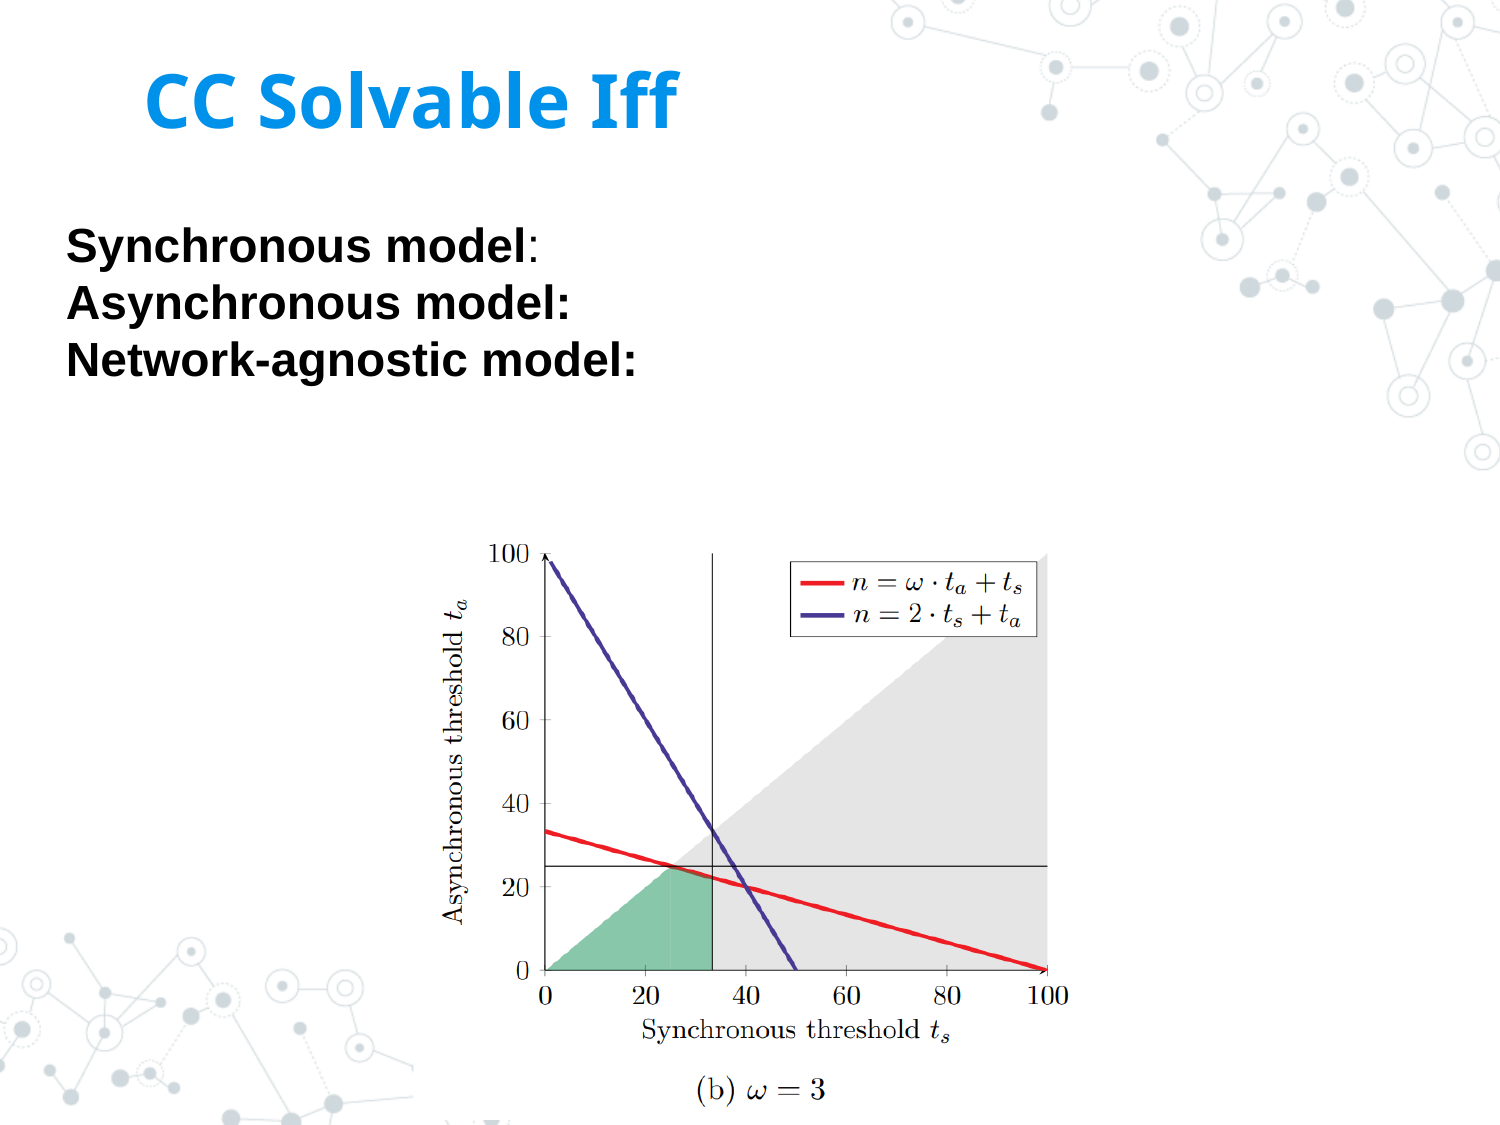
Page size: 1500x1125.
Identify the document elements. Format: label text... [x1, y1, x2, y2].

picture [0, 0, 1500, 1125]
title CC Solvable Iff [128, 4, 1500, 159]
